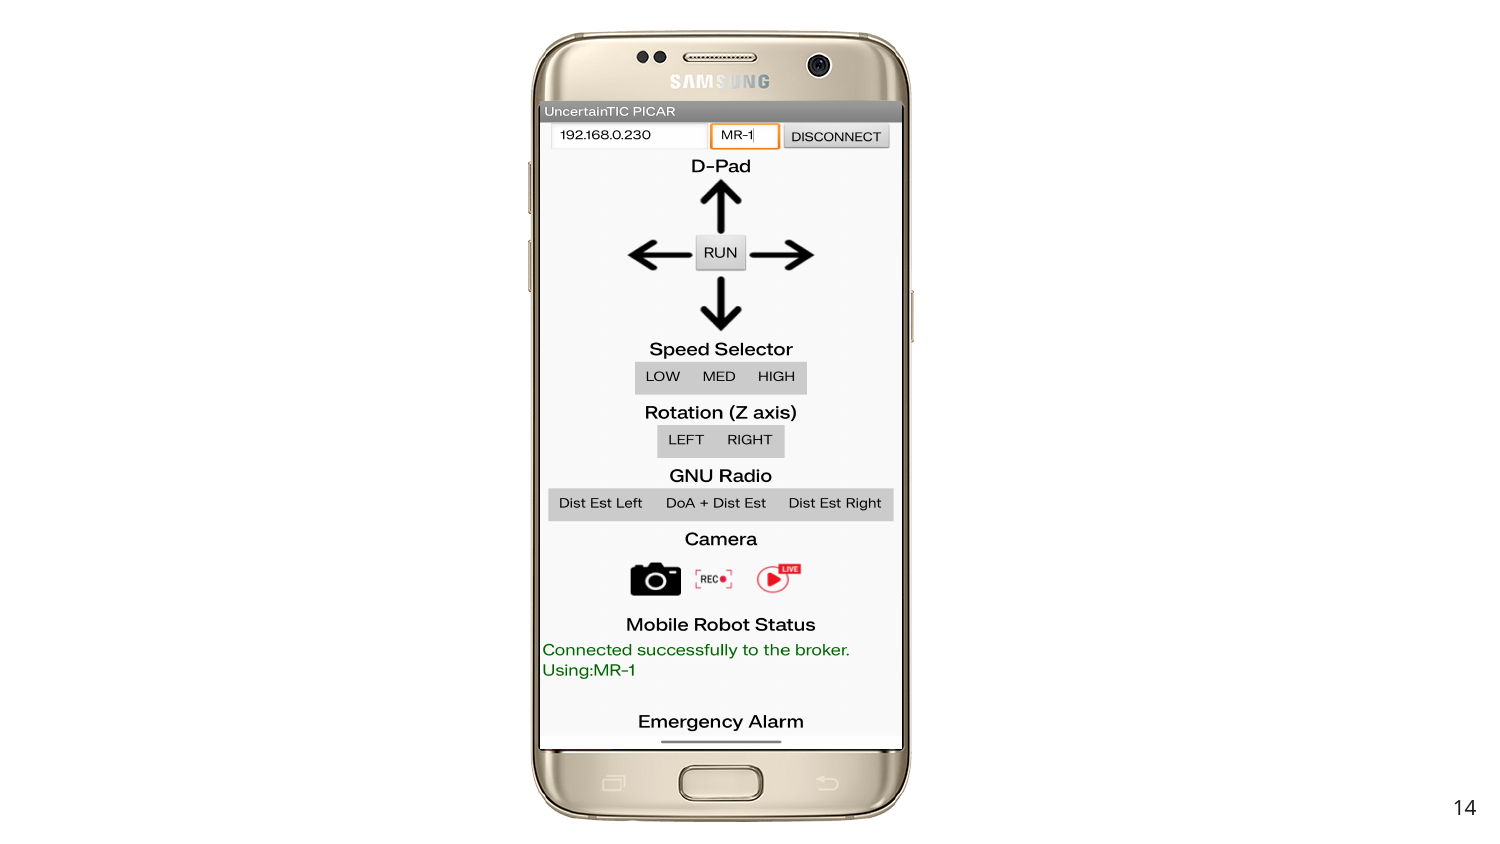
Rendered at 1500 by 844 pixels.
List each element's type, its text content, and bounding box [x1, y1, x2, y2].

picture [320, 7, 1122, 844]
slide_number 14 [1401, 779, 1492, 844]
